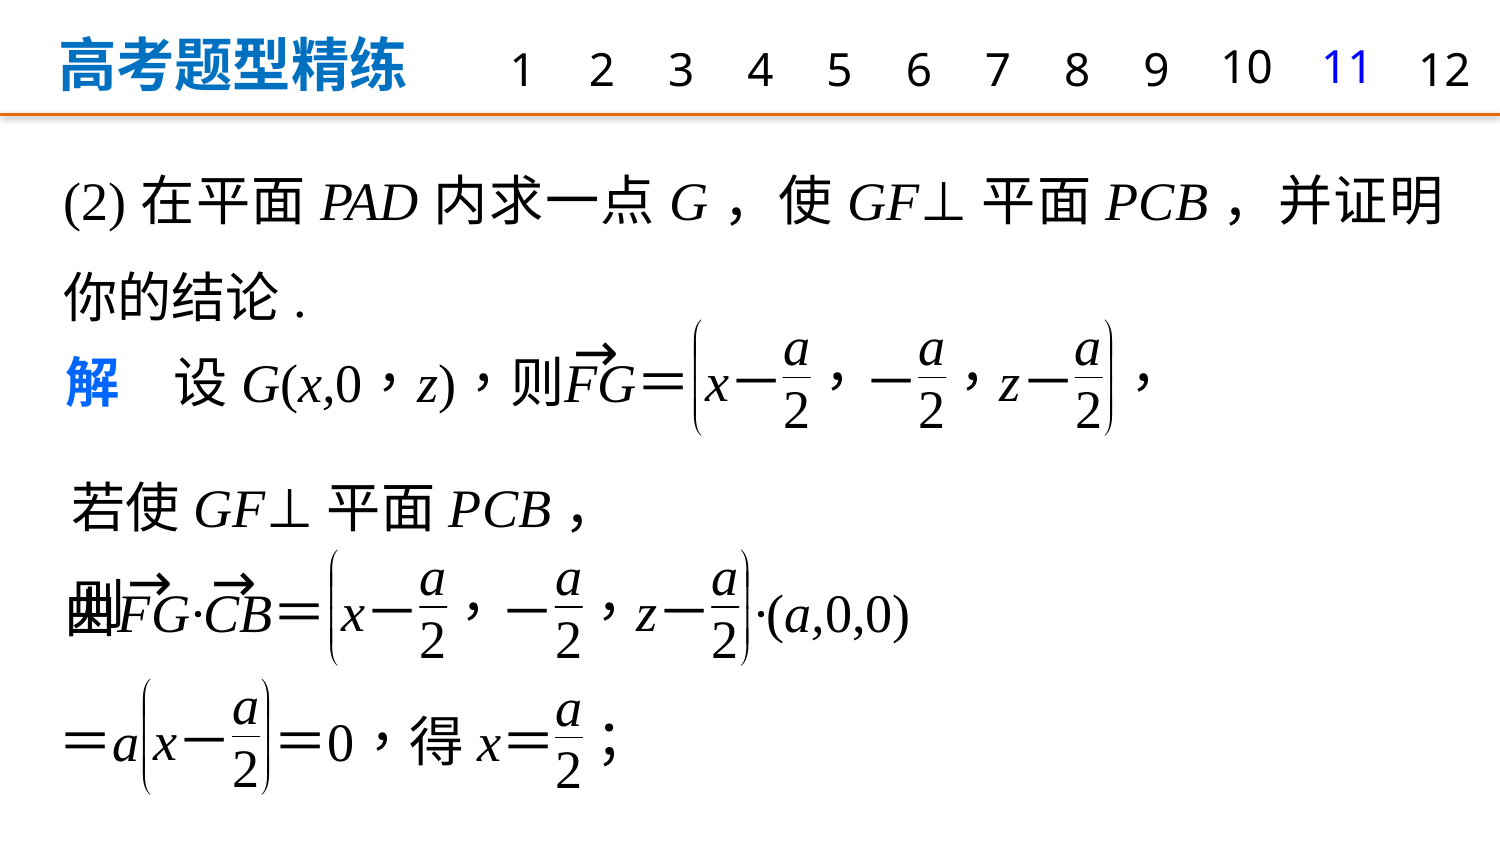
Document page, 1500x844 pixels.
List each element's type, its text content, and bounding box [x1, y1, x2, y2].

text_box 若使GF⊥平面PCB，则 [56, 433, 635, 546]
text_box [63, 545, 1246, 680]
text_box 12 [1402, 36, 1486, 106]
text_box 9 [1121, 36, 1192, 106]
text_box 11 [1301, 36, 1394, 101]
text_box 3 [646, 36, 716, 106]
text_box 8 [1042, 36, 1113, 106]
text_box (2)在平面PAD内求一点G，使GF⊥平面PCB，并证明你的结论. [48, 126, 1459, 337]
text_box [64, 315, 1248, 512]
text_box 4 [725, 36, 796, 106]
text_box 1 [488, 36, 558, 106]
text_box 6 [884, 36, 954, 106]
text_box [58, 675, 1241, 844]
text_box 7 [963, 36, 1033, 106]
text_box 2 [567, 36, 637, 106]
text_box 高考题型精练 [43, 20, 423, 105]
text_box 5 [804, 36, 875, 106]
text_box 10 [1201, 36, 1293, 101]
